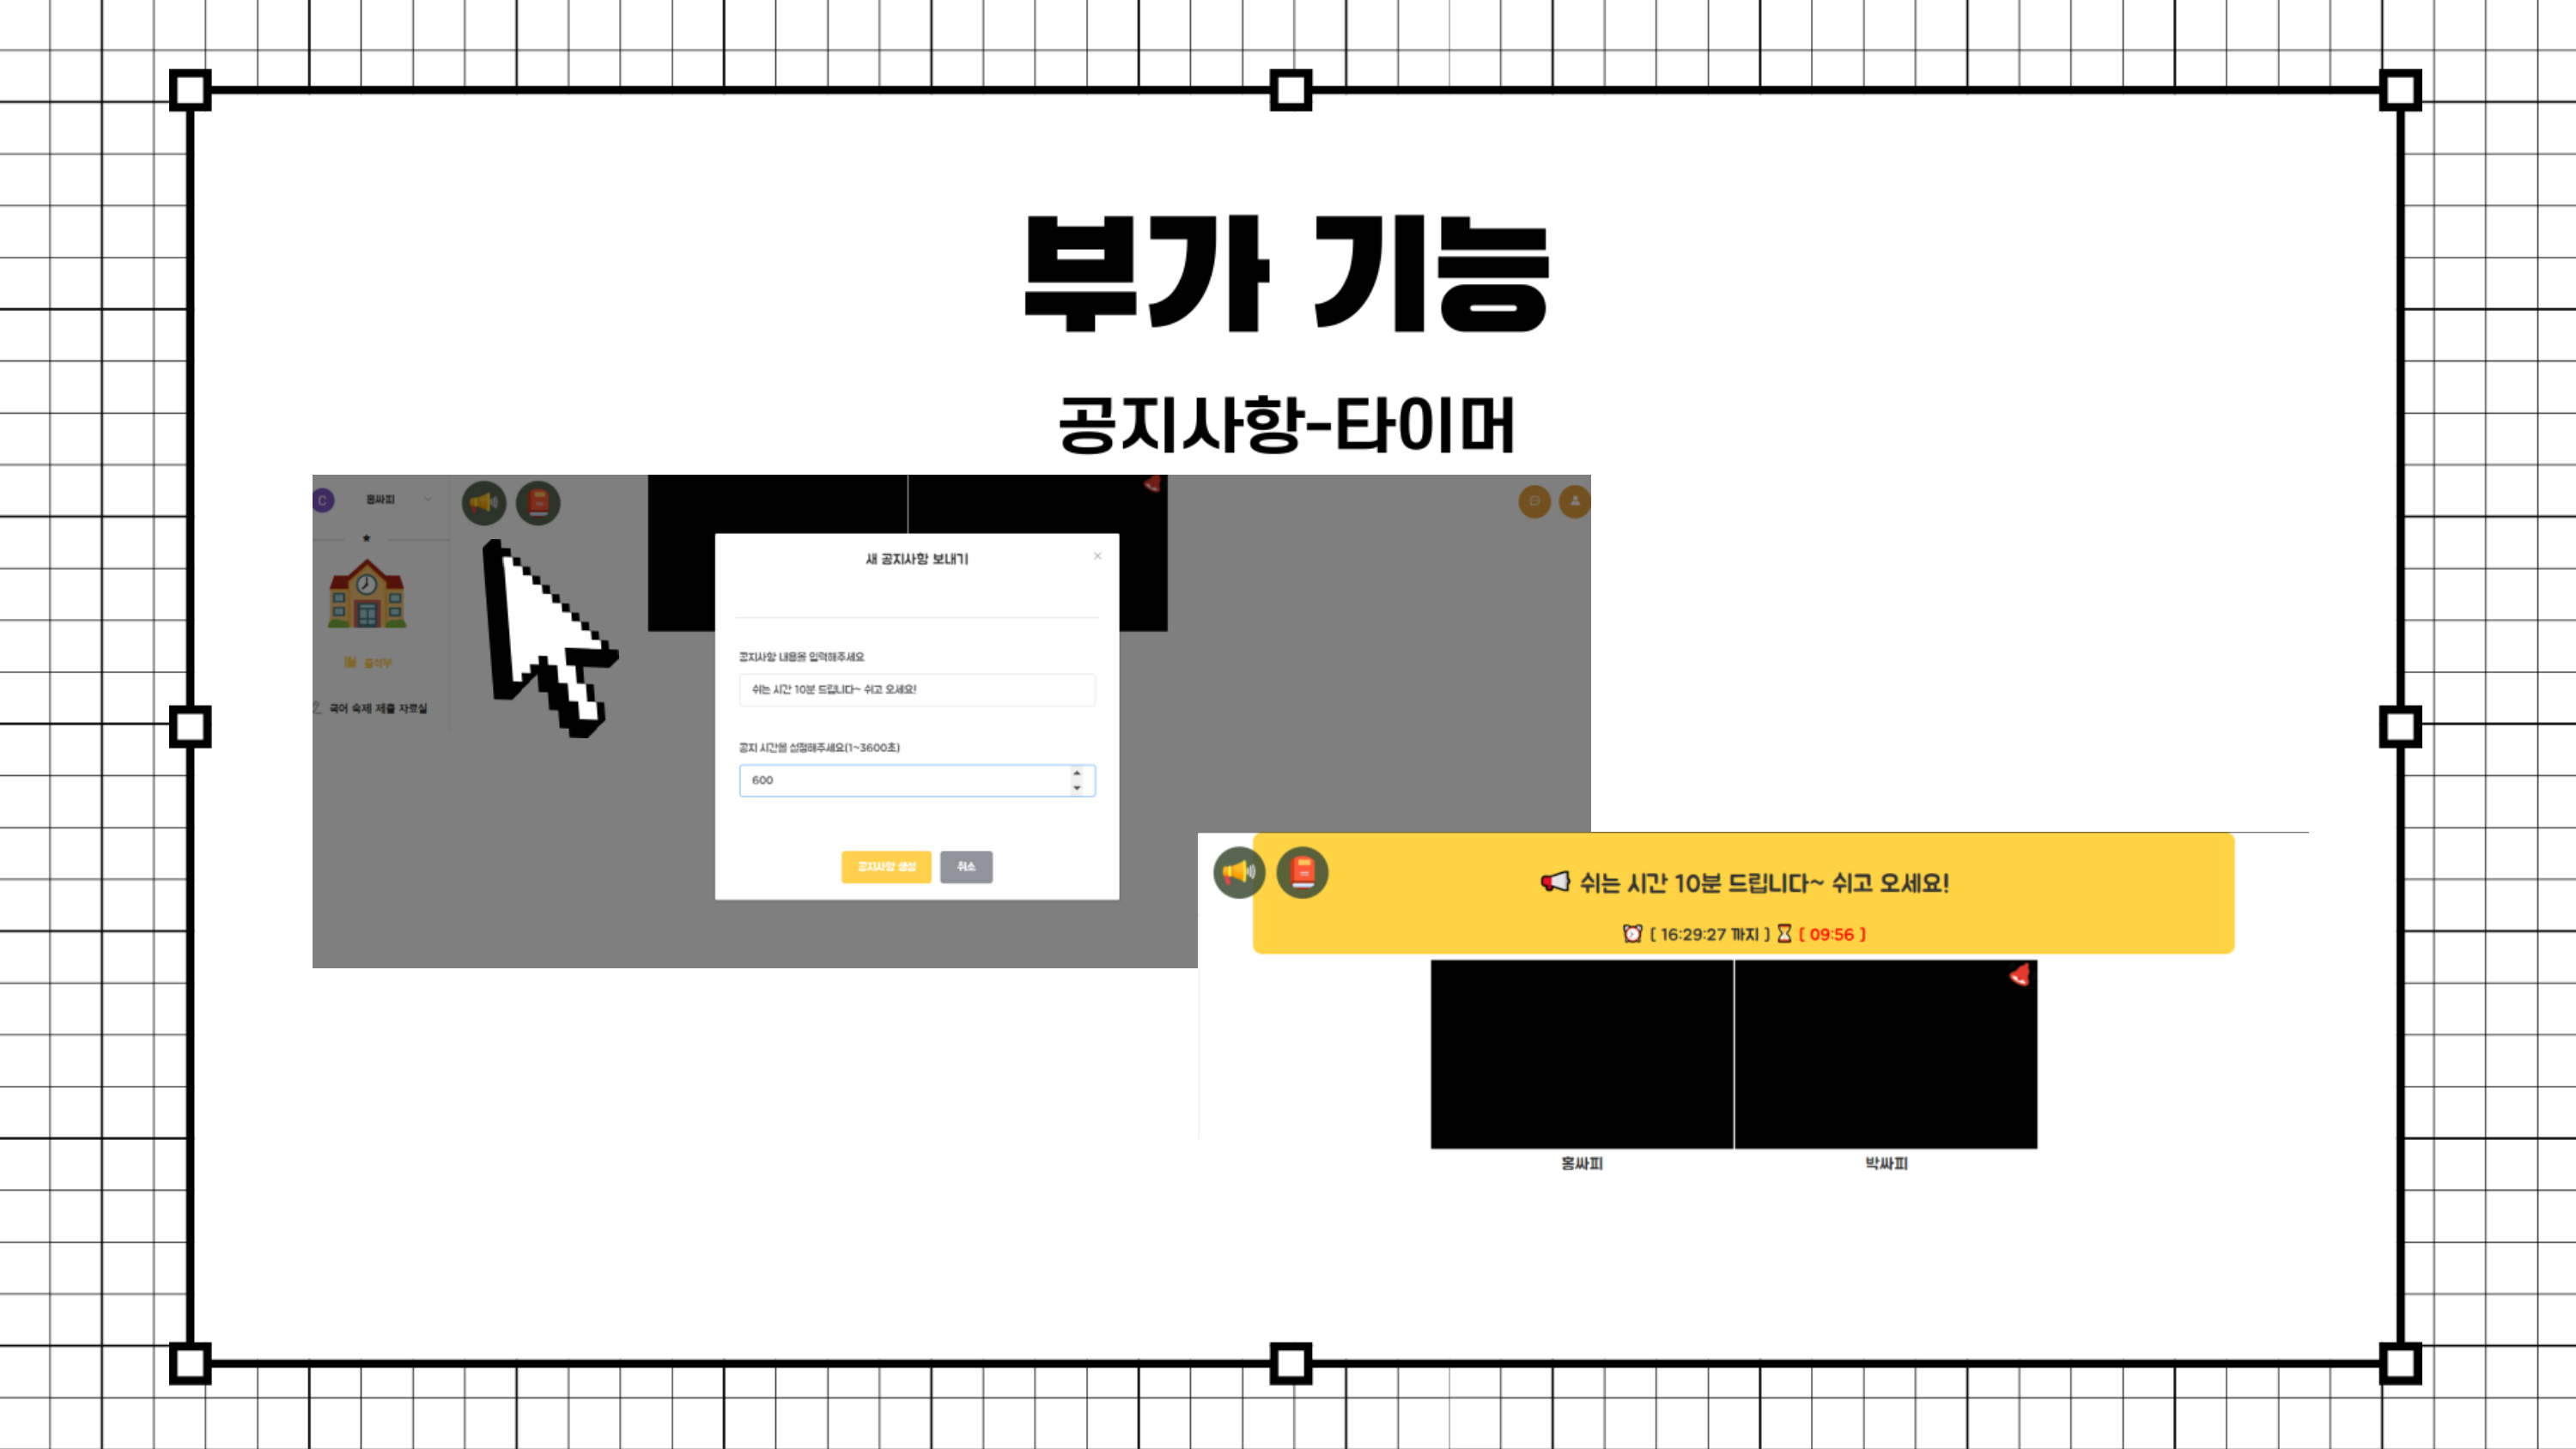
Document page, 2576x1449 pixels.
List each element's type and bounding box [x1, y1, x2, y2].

text_box [483, 539, 619, 738]
text_box [1197, 832, 2309, 1249]
text_box [169, 68, 2422, 1385]
picture [428, 156, 1628, 475]
text_box [312, 475, 1591, 968]
text_box [0, 0, 2576, 1449]
